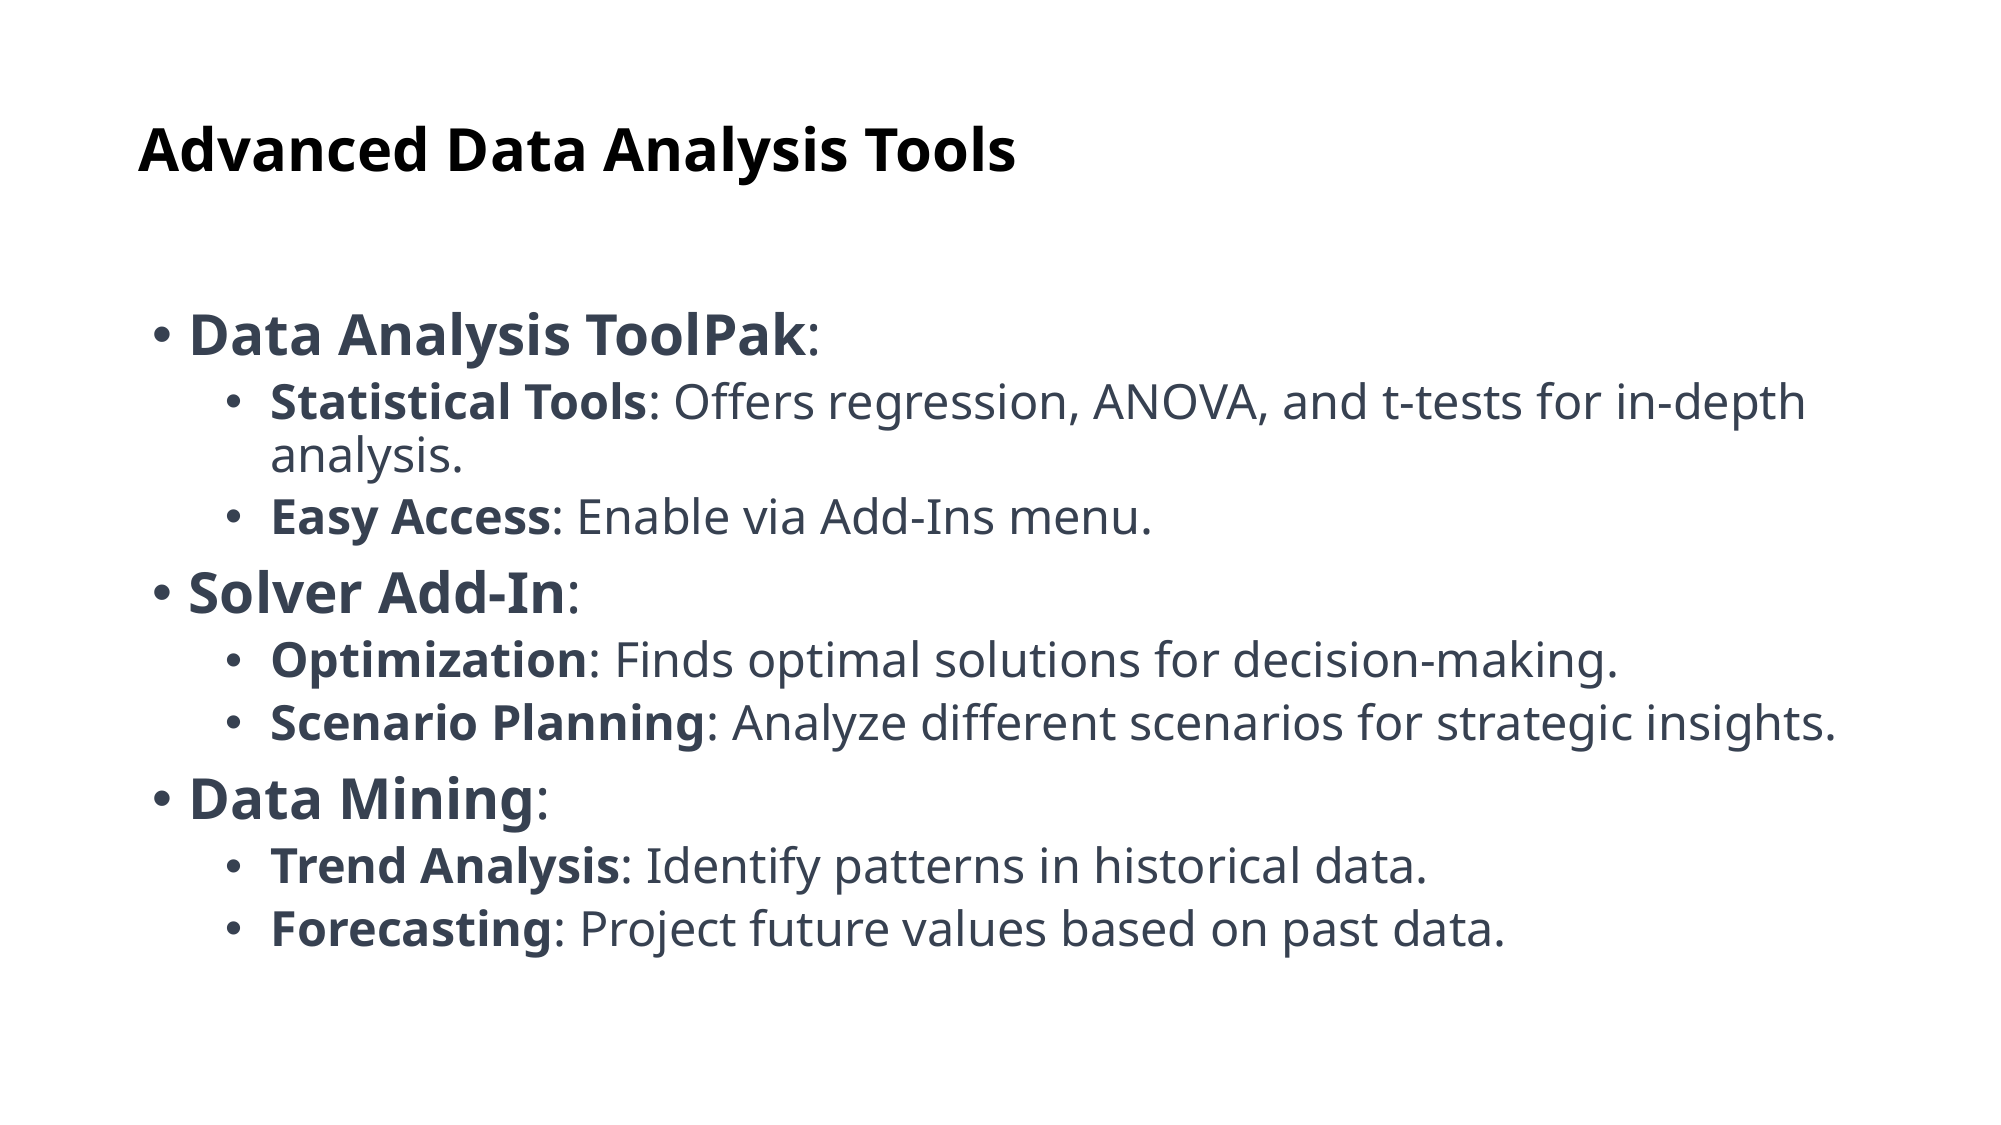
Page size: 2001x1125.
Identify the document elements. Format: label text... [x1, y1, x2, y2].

title Advanced Data Analysis Tools [123, 111, 1849, 330]
list Data Analysis ToolPak: Statistical Tools: Offers regression, ANOVA, and t-tests for in-depth analysis. Easy Access: Enable via Add-Ins menu. Solver Add-In: Optimization: Finds optimal solutions for decision-making. Scenario Planning: Analyze different scenarios for strategic insights. Data Mining: Trend Analysis: Identify patterns in historical data. Forecasting: Project future values based on past data. [137, 299, 1863, 1014]
